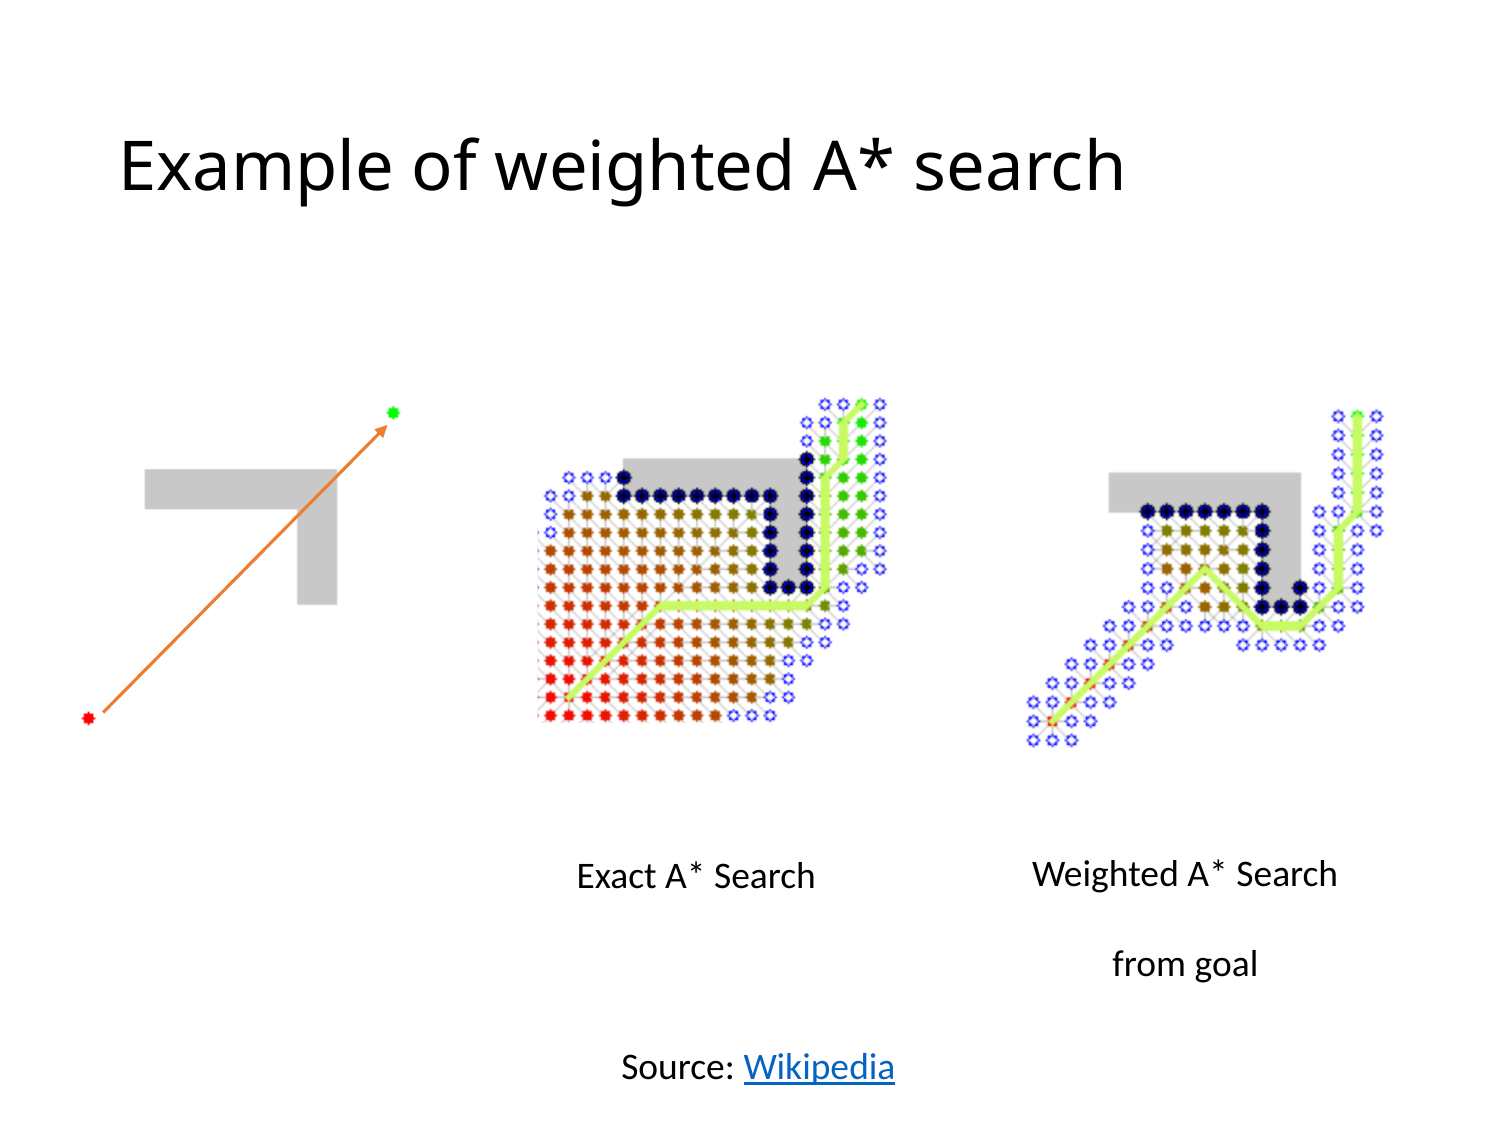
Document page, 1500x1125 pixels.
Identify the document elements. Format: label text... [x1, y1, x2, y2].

picture [49, 357, 450, 758]
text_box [103, 424, 388, 713]
title Example of weighted A* search [103, 59, 1397, 278]
picture [1015, 362, 1391, 754]
picture [537, 362, 913, 723]
text_box Source: Wikipedia [606, 1034, 911, 1095]
